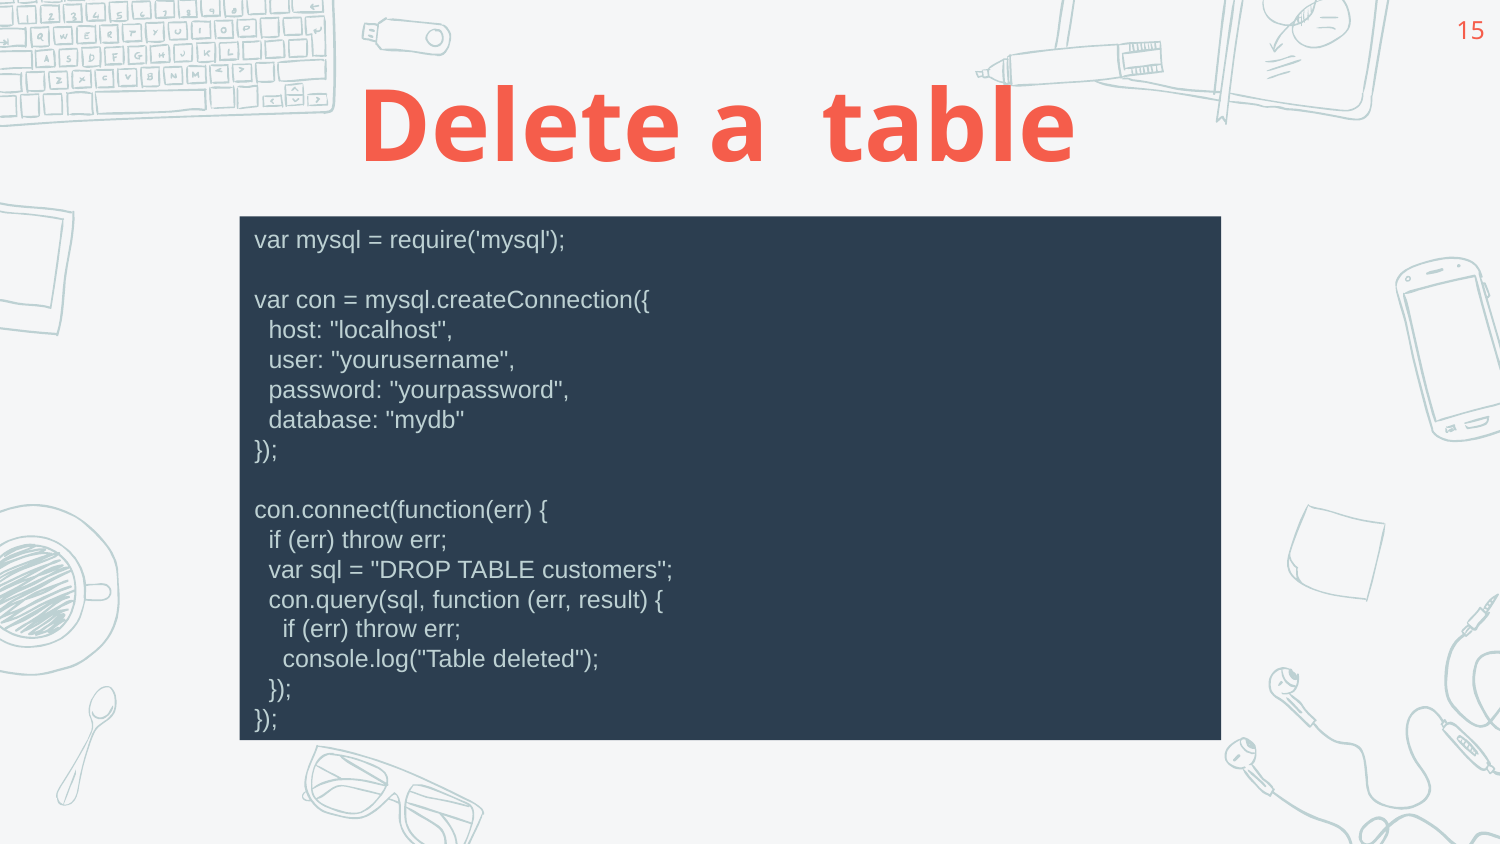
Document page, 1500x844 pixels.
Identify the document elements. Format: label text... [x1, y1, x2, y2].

title Delete a table [153, 100, 1283, 197]
text_box var mysql = require('mysql'); var con = mysql.createConnection({ host: "localhost", user: "yourusername", password: "yourpassword", database: "mydb" }); con.connect(function(err) { if (err) throw err; var sql = "DROP TABLE customers"; con.query(sql, function (err, result) { if (err) throw err; console.log("Table deleted"); }); }); [239, 216, 1222, 741]
slide_number 15 [1435, 0, 1500, 53]
